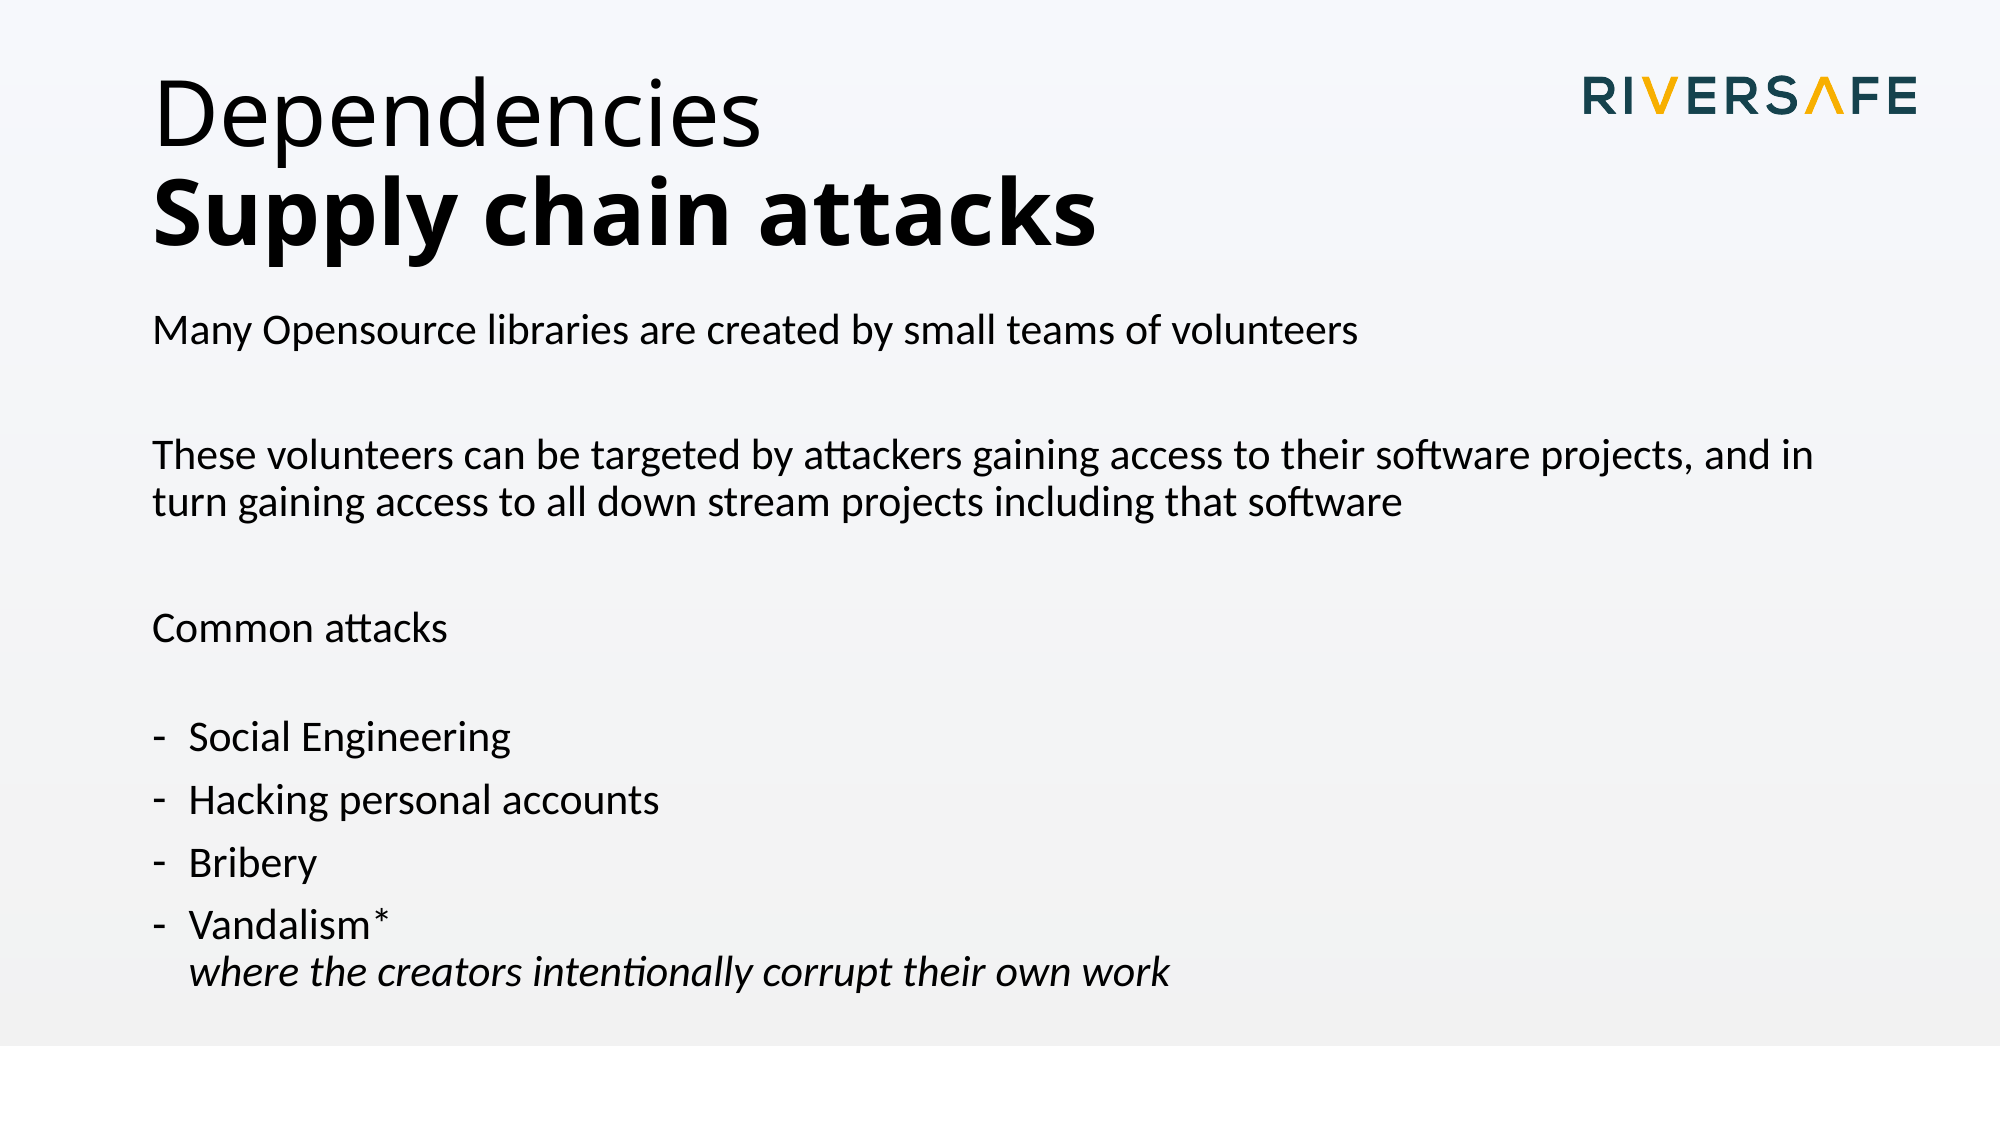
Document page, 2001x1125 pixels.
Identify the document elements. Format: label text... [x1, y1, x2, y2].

title Dependencies Supply chain attacks [137, 59, 1863, 278]
picture [1863, 75, 1916, 115]
text_box Many Opensource libraries are created by small teams of volunteers These volunteers can be targeted by attackers gaining access to their software projects, and in turn gaining access to all down stream projects including that software Common attacks Social Engineering Hacking personal accounts Bribery Vandalism* where the creators intentionally corrupt their own work [137, 299, 1863, 1014]
